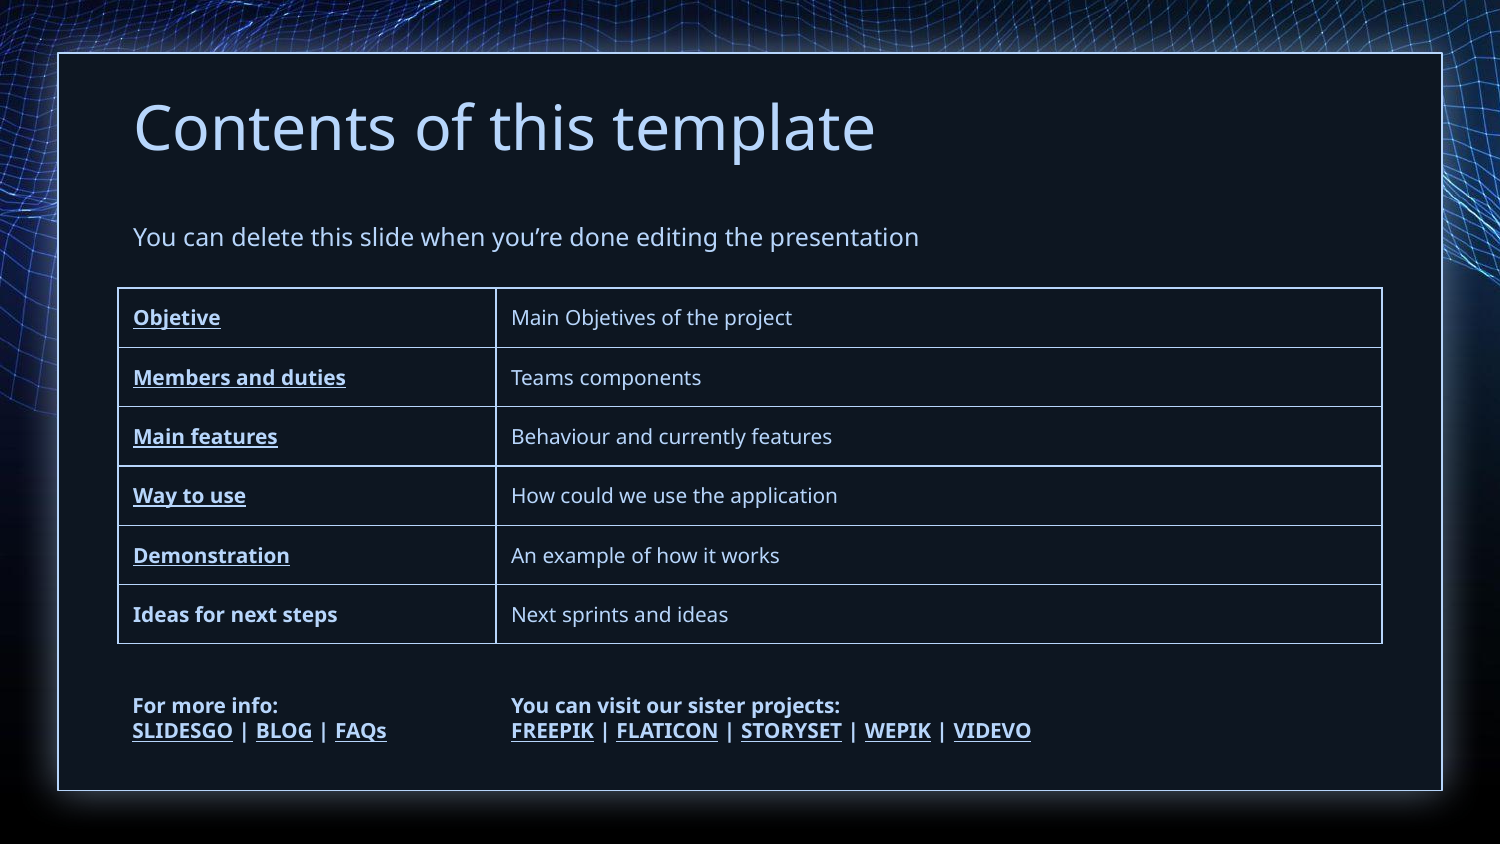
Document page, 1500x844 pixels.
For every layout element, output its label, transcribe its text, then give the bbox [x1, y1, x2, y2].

text_box You can visit our sister projects: FREEPIK | FLATICON | STORYSET | WEPIK | VIDEVO [496, 678, 1382, 754]
table_cell Behaviour and currently features [497, 407, 1381, 465]
subtitle Name of the section [78, 791, 1420, 795]
subtitle Name of the section [77, 48, 1423, 52]
table_cell Main features [119, 407, 495, 465]
table_cell Next sprints and ideas [497, 585, 1381, 643]
picture [0, 0, 1500, 844]
table_cell Teams components [497, 348, 1381, 406]
table_cell An example of how it works [497, 526, 1381, 584]
text_box For more info: SLIDESGO | BLOG | FAQs [117, 678, 496, 754]
table_header Objetive [119, 289, 495, 347]
table_cell Members and duties [119, 348, 495, 406]
subtitle Name of the section [53, 72, 57, 770]
table_header Main Objetives of the project [497, 289, 1381, 347]
title Contents of this template [118, 72, 1382, 167]
text_box You can delete this slide when you’re done editing the presentation [118, 206, 1382, 254]
table_cell Way to use [119, 467, 495, 525]
table_cell Ideas for next steps [119, 585, 495, 643]
table_cell Demonstration [119, 526, 495, 584]
table_cell How could we use the application [497, 467, 1381, 525]
